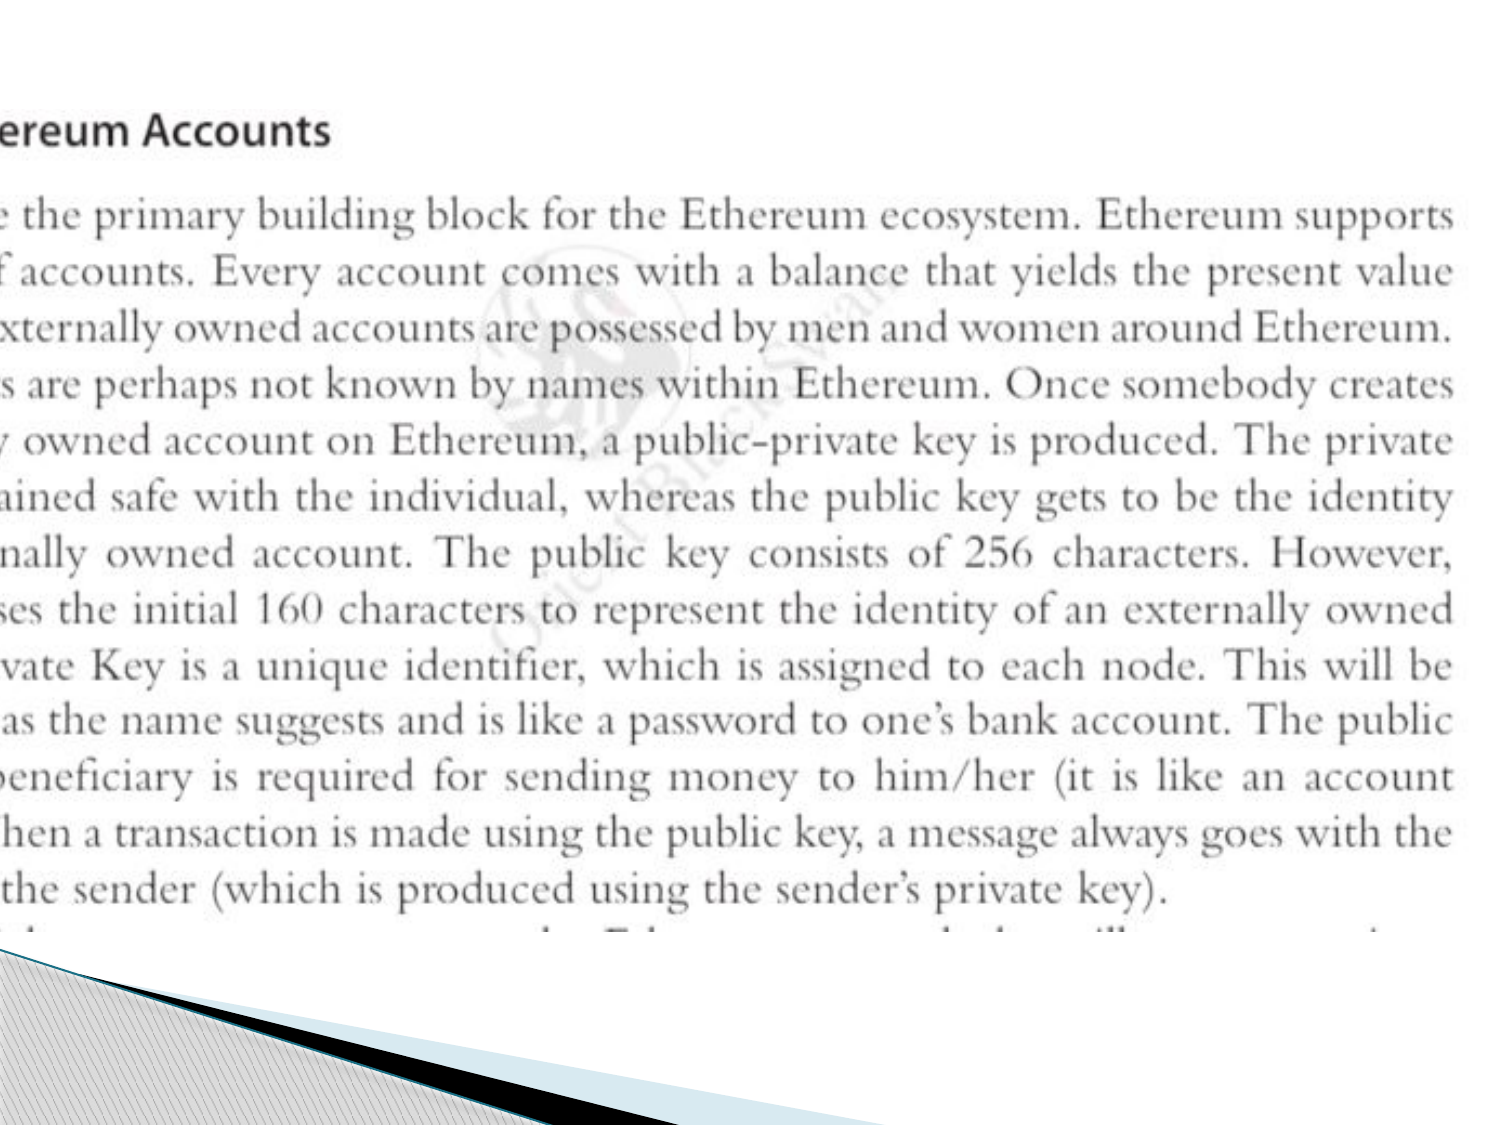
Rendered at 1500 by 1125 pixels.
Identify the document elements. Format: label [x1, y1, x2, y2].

list [0, 109, 1500, 932]
